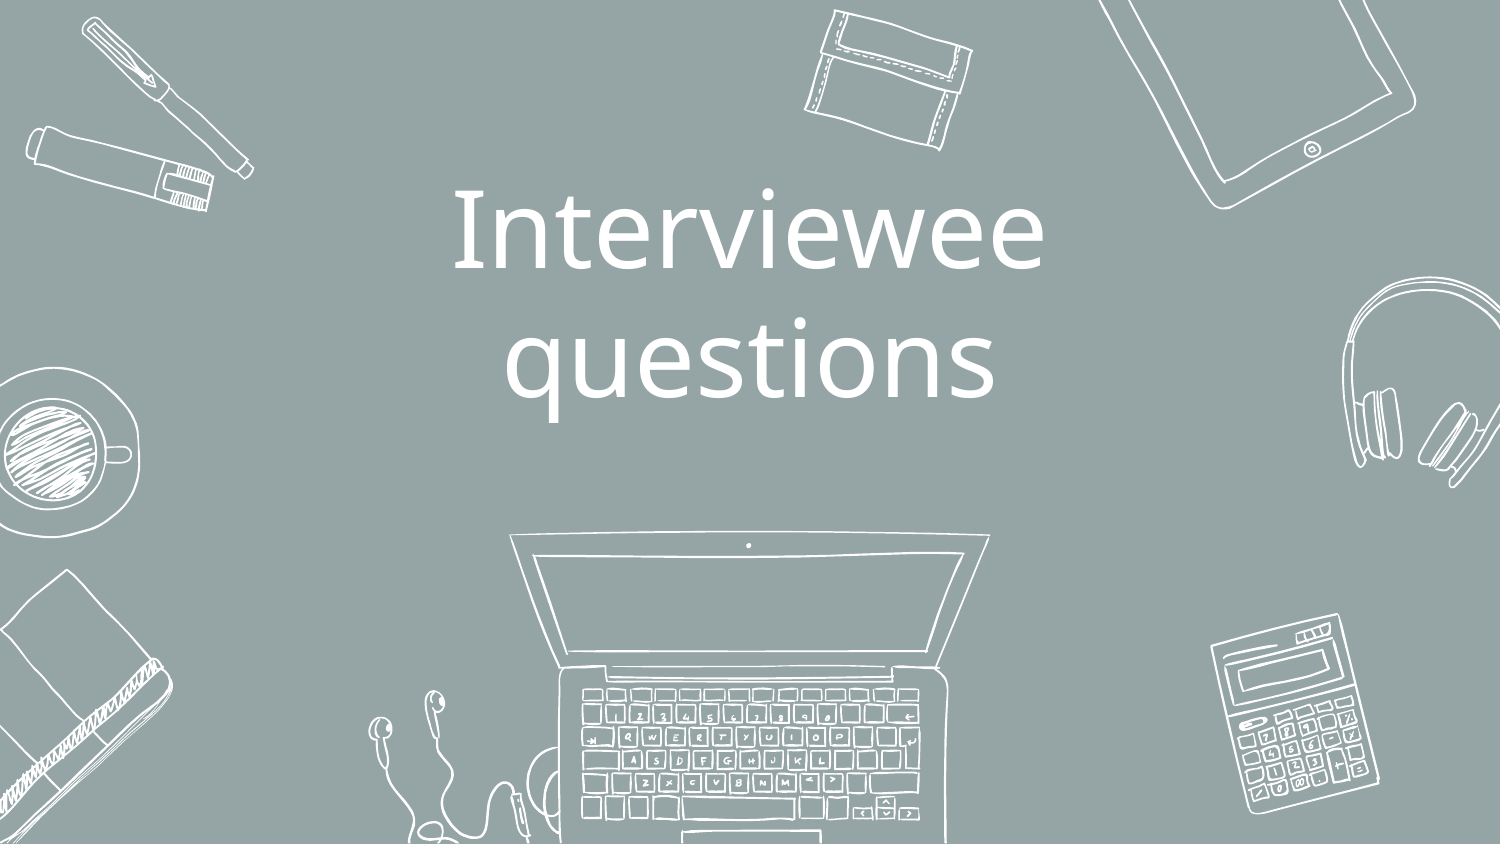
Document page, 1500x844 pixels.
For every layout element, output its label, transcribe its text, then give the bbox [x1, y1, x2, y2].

title Interviewee questions [255, 244, 1245, 435]
